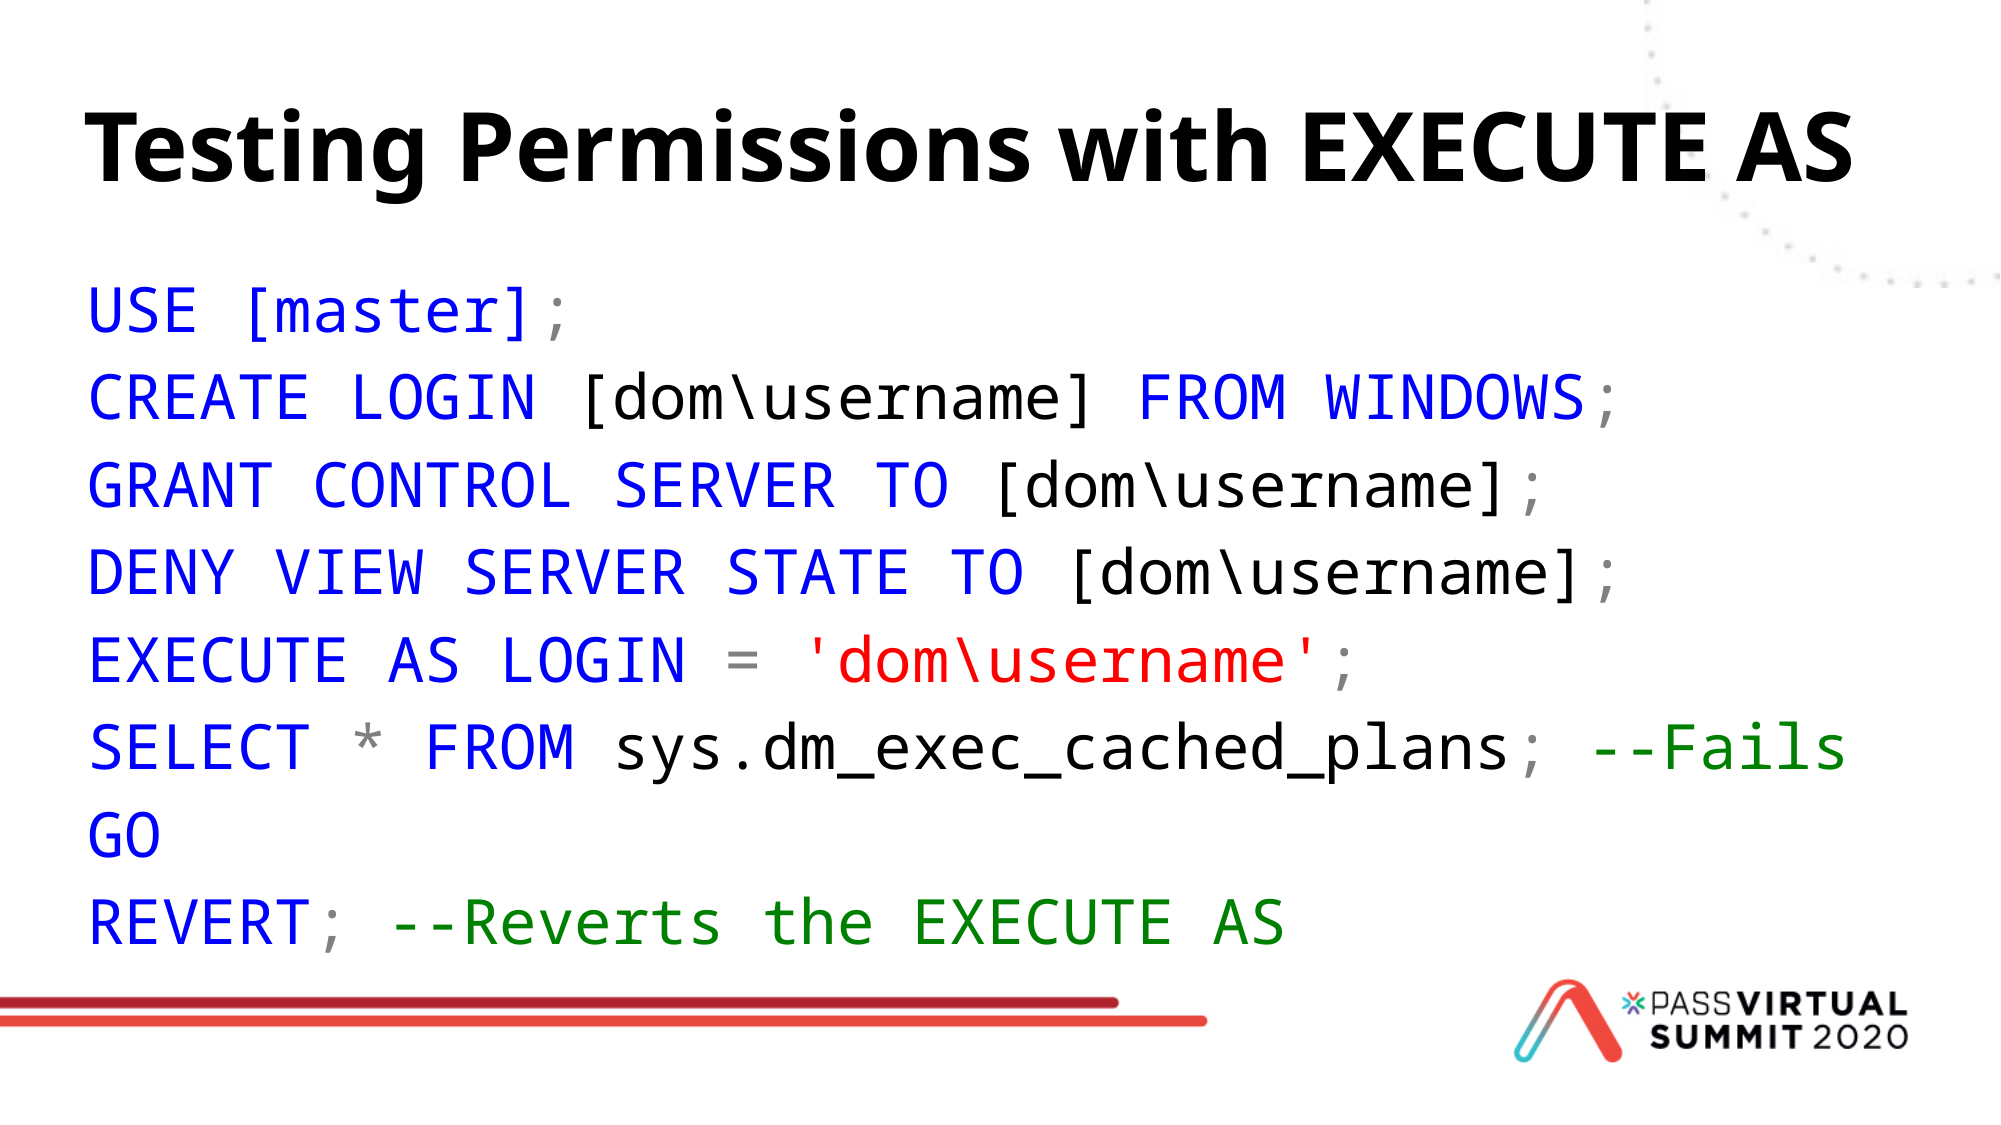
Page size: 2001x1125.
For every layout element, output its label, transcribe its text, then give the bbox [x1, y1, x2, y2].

picture [0, 0, 2000, 1125]
list USE [master]; CREATE LOGIN [dom\username] FROM WINDOWS; GRANT CONTROL SERVER TO [dom\username]; DENY VIEW SERVER STATE TO [dom\username]; EXECUTE AS LOGIN = 'dom\username'; SELECT * FROM sys.dm_exec_cached_plans; --Fails GO REVERT; --Reverts the EXECUTE AS [72, 262, 1988, 975]
title Testing Permissions with EXECUTE AS [68, 95, 1924, 231]
